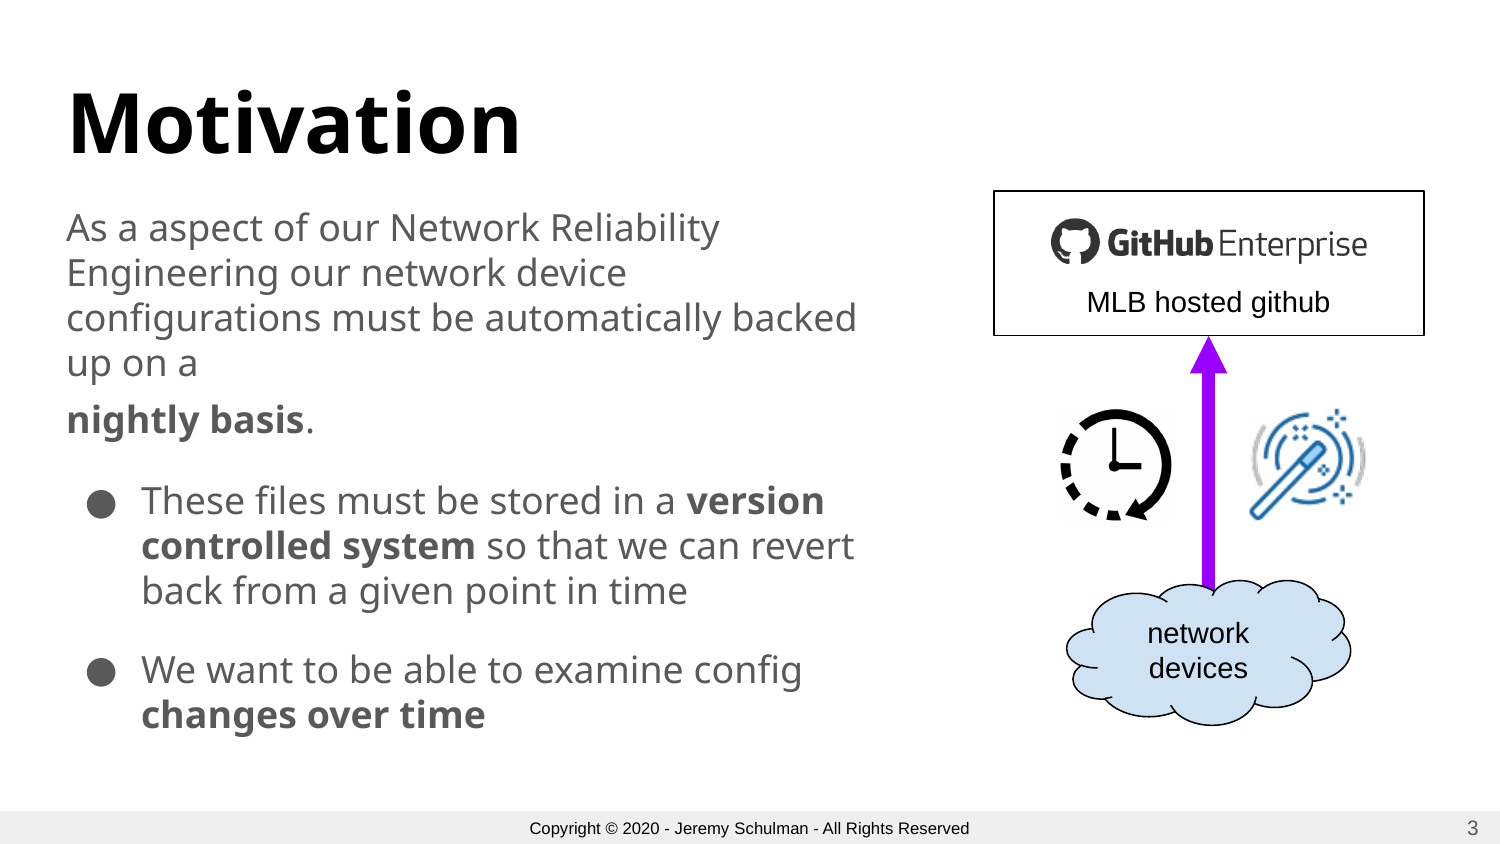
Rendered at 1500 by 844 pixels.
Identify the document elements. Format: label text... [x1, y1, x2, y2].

picture [1247, 403, 1370, 525]
title Motivation [51, 72, 1449, 167]
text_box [993, 190, 1425, 336]
text_box network devices [1066, 580, 1351, 726]
slide_number ‹#› [1403, 795, 1494, 844]
picture [1059, 408, 1172, 521]
list As a aspect of our Network Reliability Engineering our network device configurations must be automatically backed up on a nightly basis. These files must be stored in a version controlled system so that we can revert back from a given point in time We want to be able to examine config changes over time [51, 189, 900, 750]
